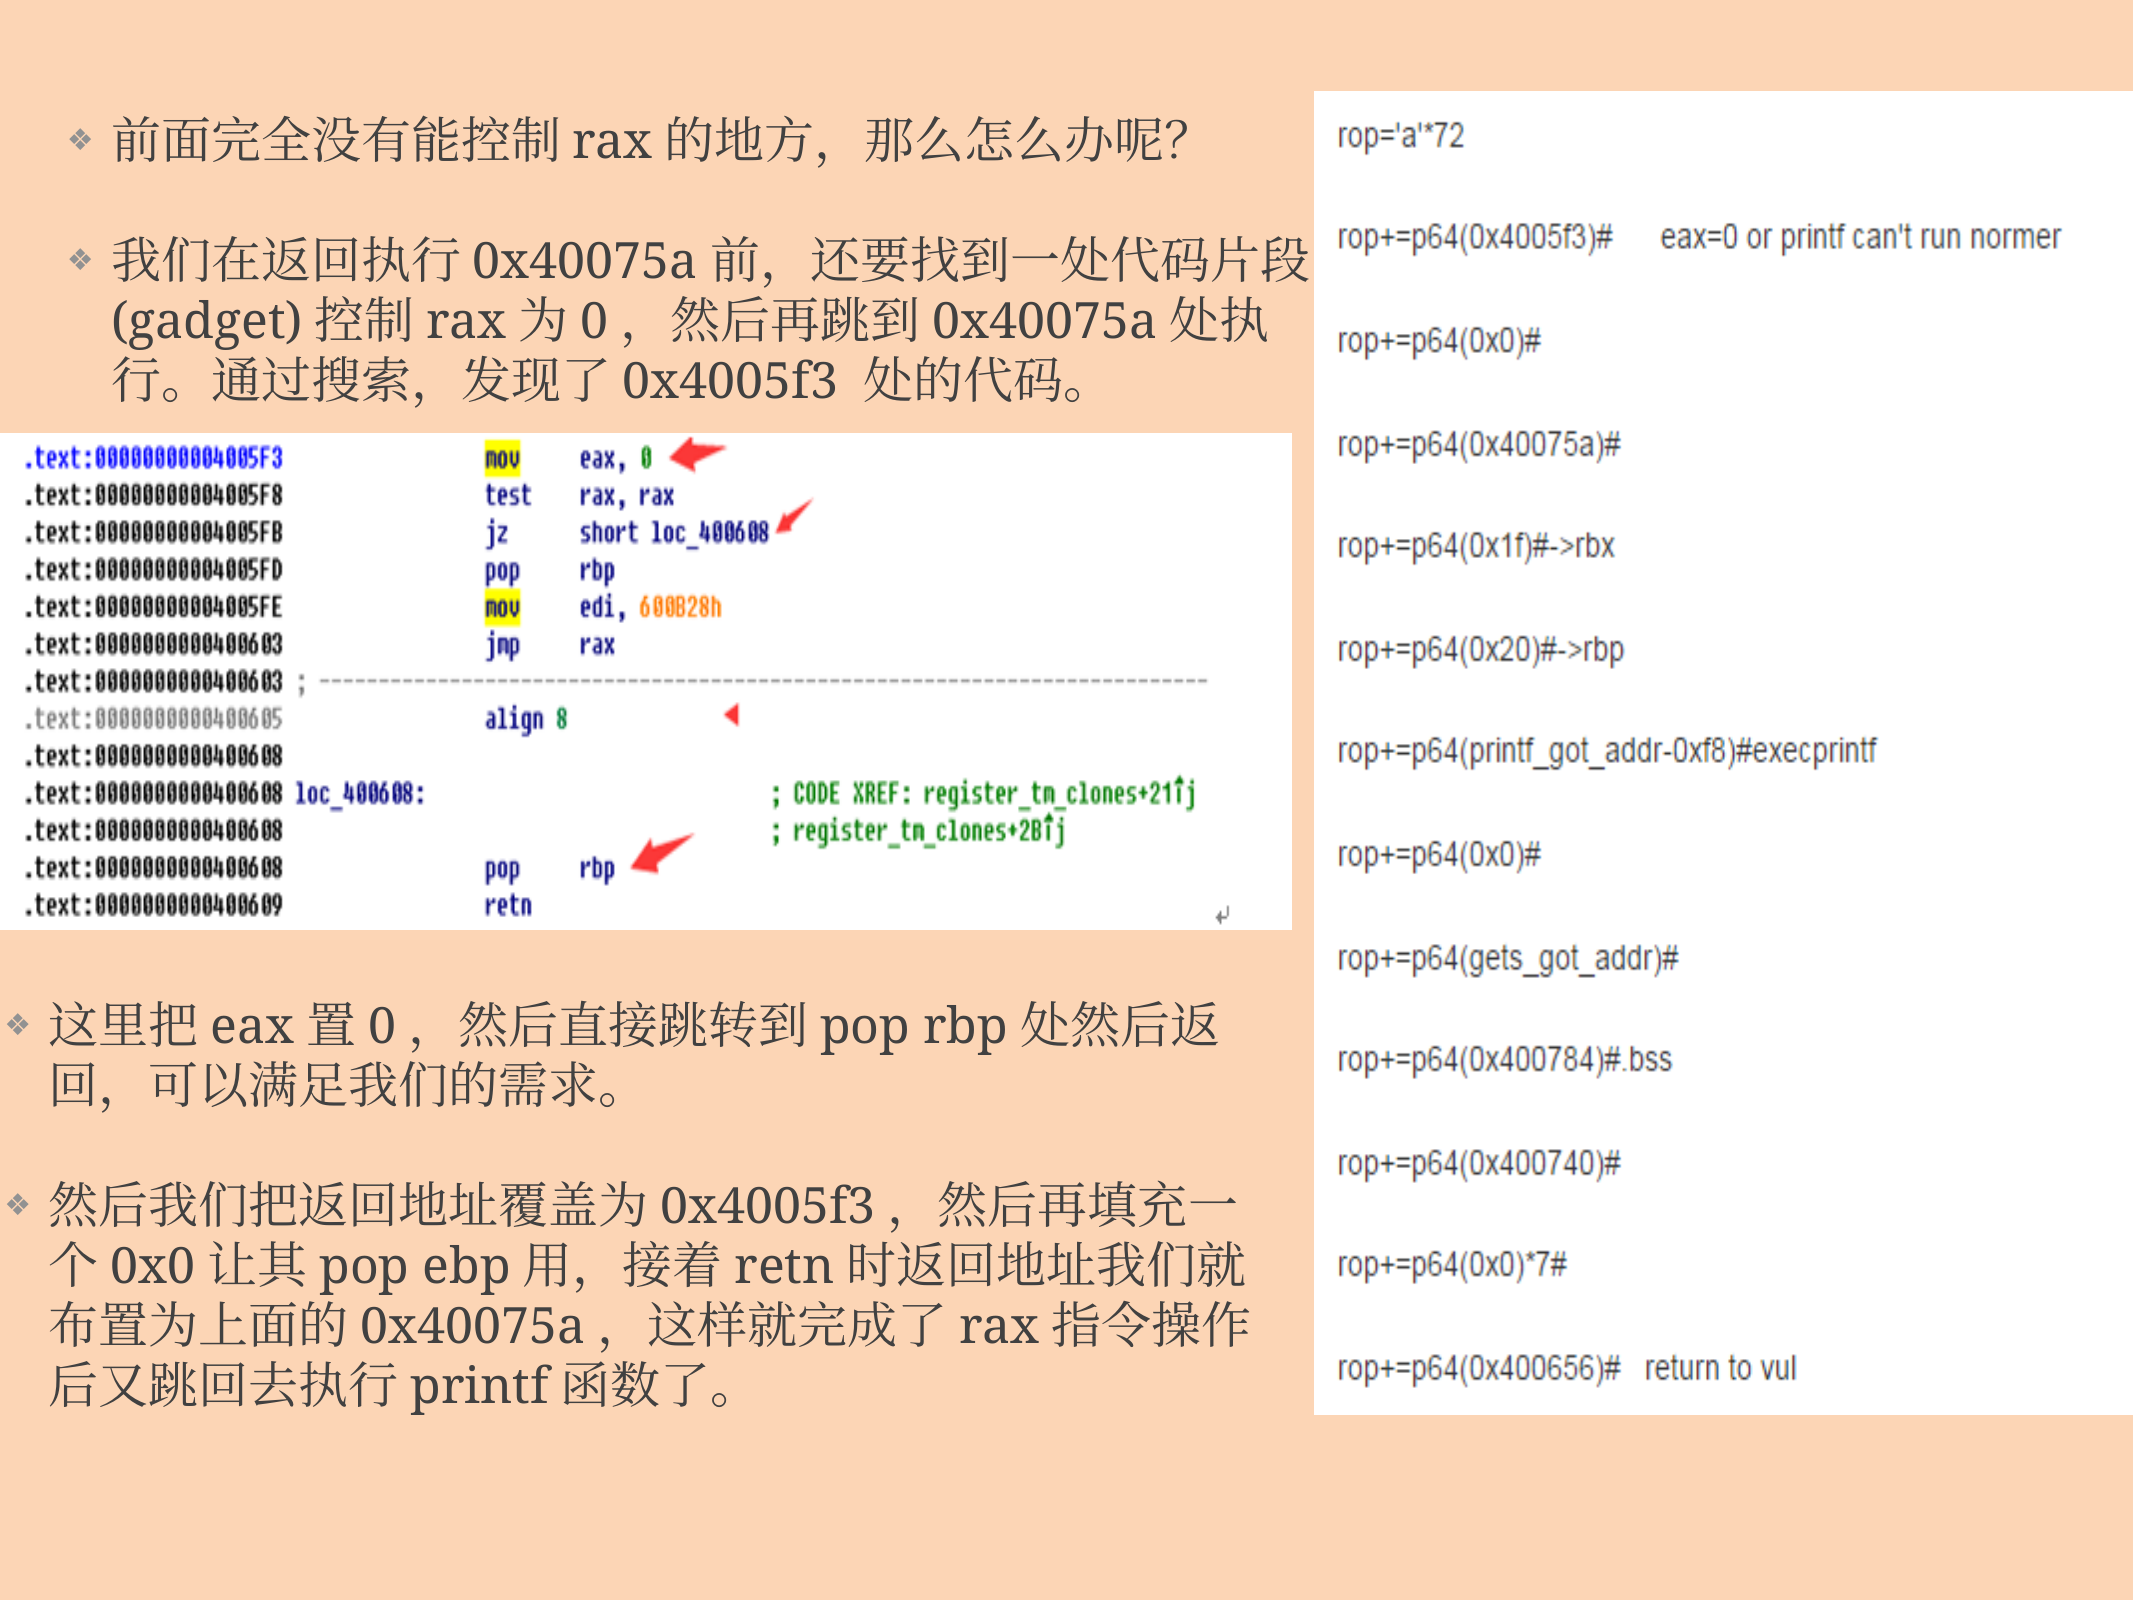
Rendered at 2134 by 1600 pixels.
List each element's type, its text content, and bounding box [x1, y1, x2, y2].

picture [0, 433, 1292, 931]
text_box 这里把eax置0，然后直接跳转到pop rbp处然后返回，可以满足我们的需求。 然后我们把返回地址覆盖为0x4005f3，然后再填充一个0x0让其pop ebp用，接着retn时返回地址我们就布置为上面的0x40075a，这样就完成了rax指令操作后又跳回去执行printf函数了。 [0, 989, 1264, 1419]
picture [1314, 90, 2134, 1415]
text_box 前面完全没有能控制rax的地方，那么怎么办呢？ 我们在返回执行0x40075a前，还要找到一处代码片段(gadget)控制rax为0，然后再跳到0x40075a处执行。通过搜索，发现了0x4005f3 处的代码。 [62, 104, 1309, 414]
